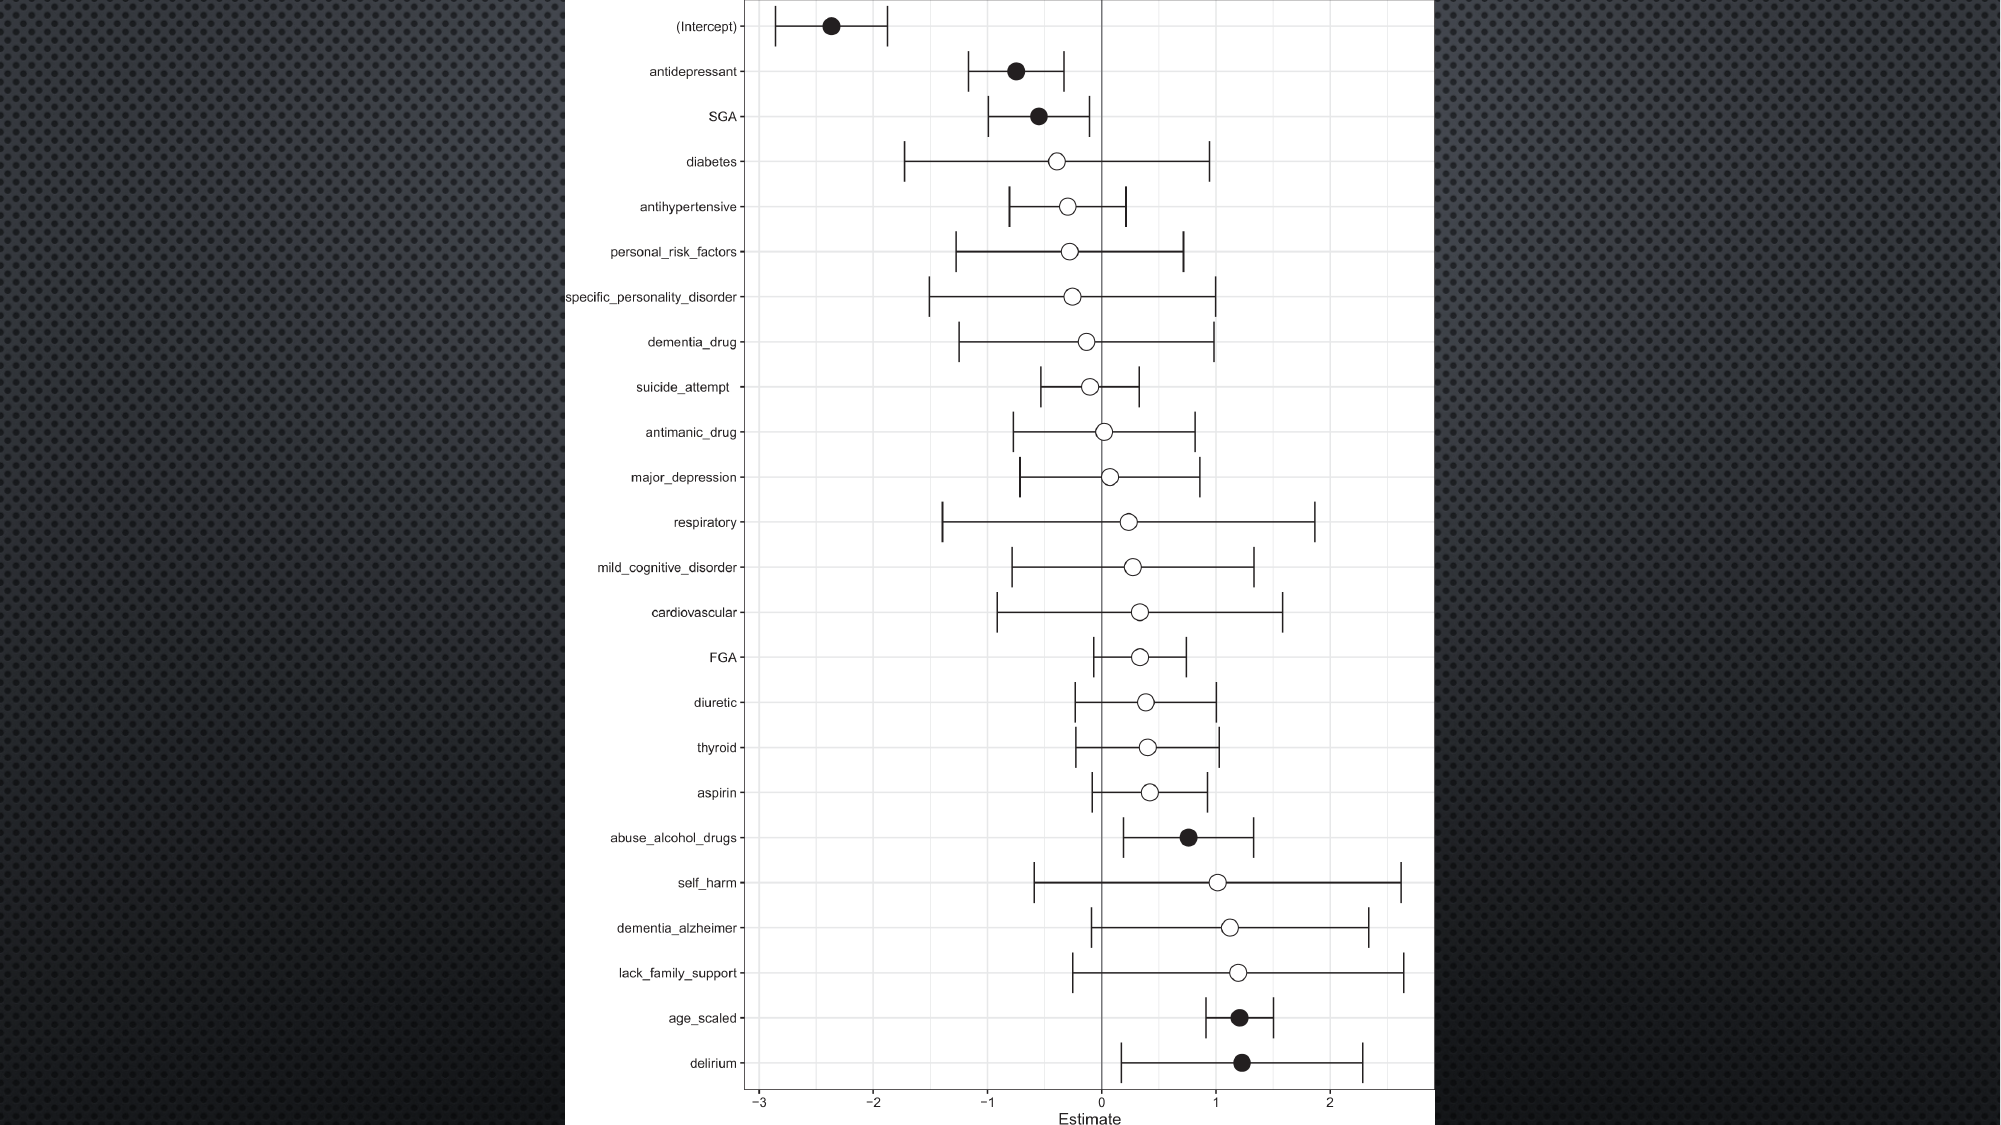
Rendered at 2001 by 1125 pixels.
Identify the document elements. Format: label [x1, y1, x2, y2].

picture [565, 0, 1435, 1125]
